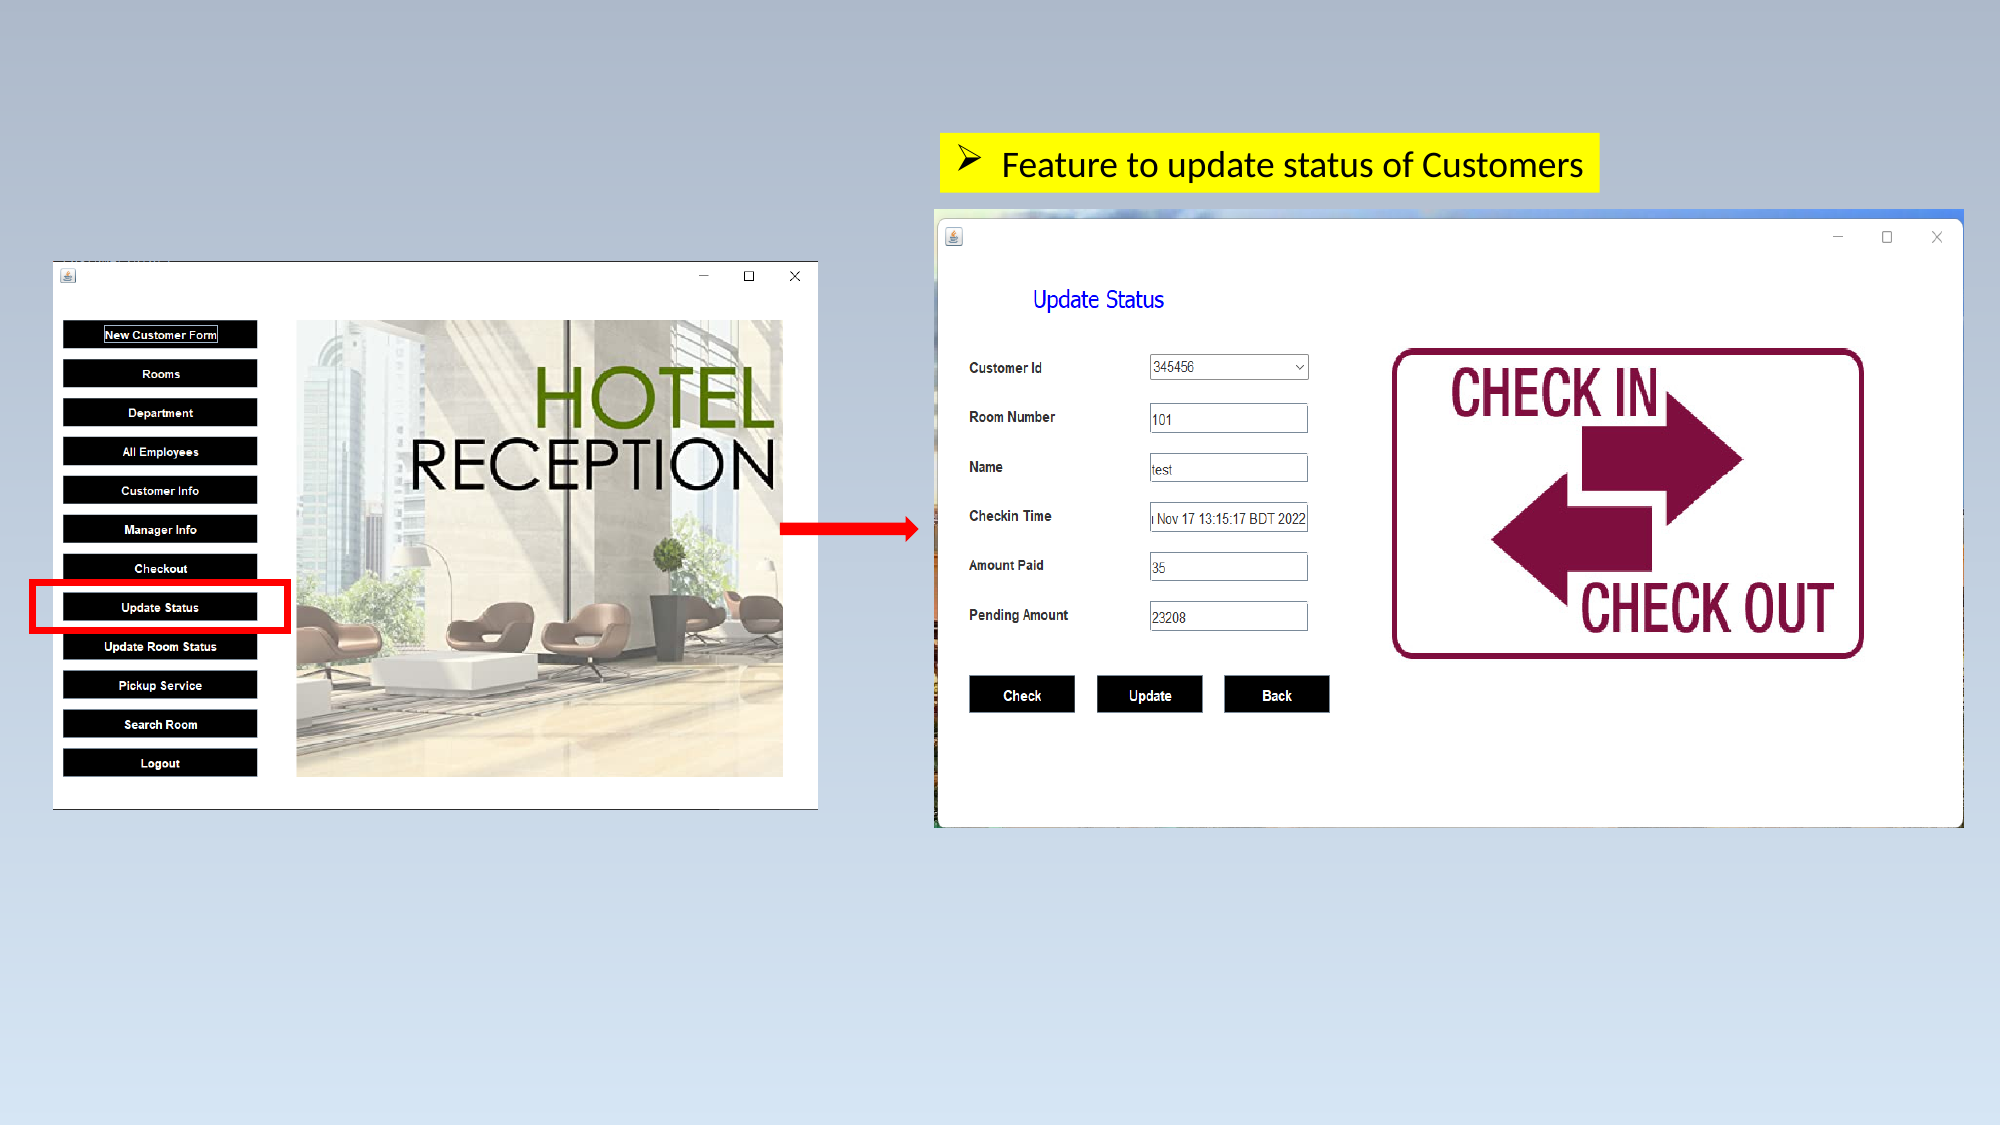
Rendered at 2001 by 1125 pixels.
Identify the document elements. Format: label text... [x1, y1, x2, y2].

picture [934, 209, 1964, 828]
text_box Feature to update status of Customers [940, 132, 1600, 193]
text_box [818, 516, 919, 542]
text_box [29, 579, 53, 634]
picture [53, 260, 818, 810]
